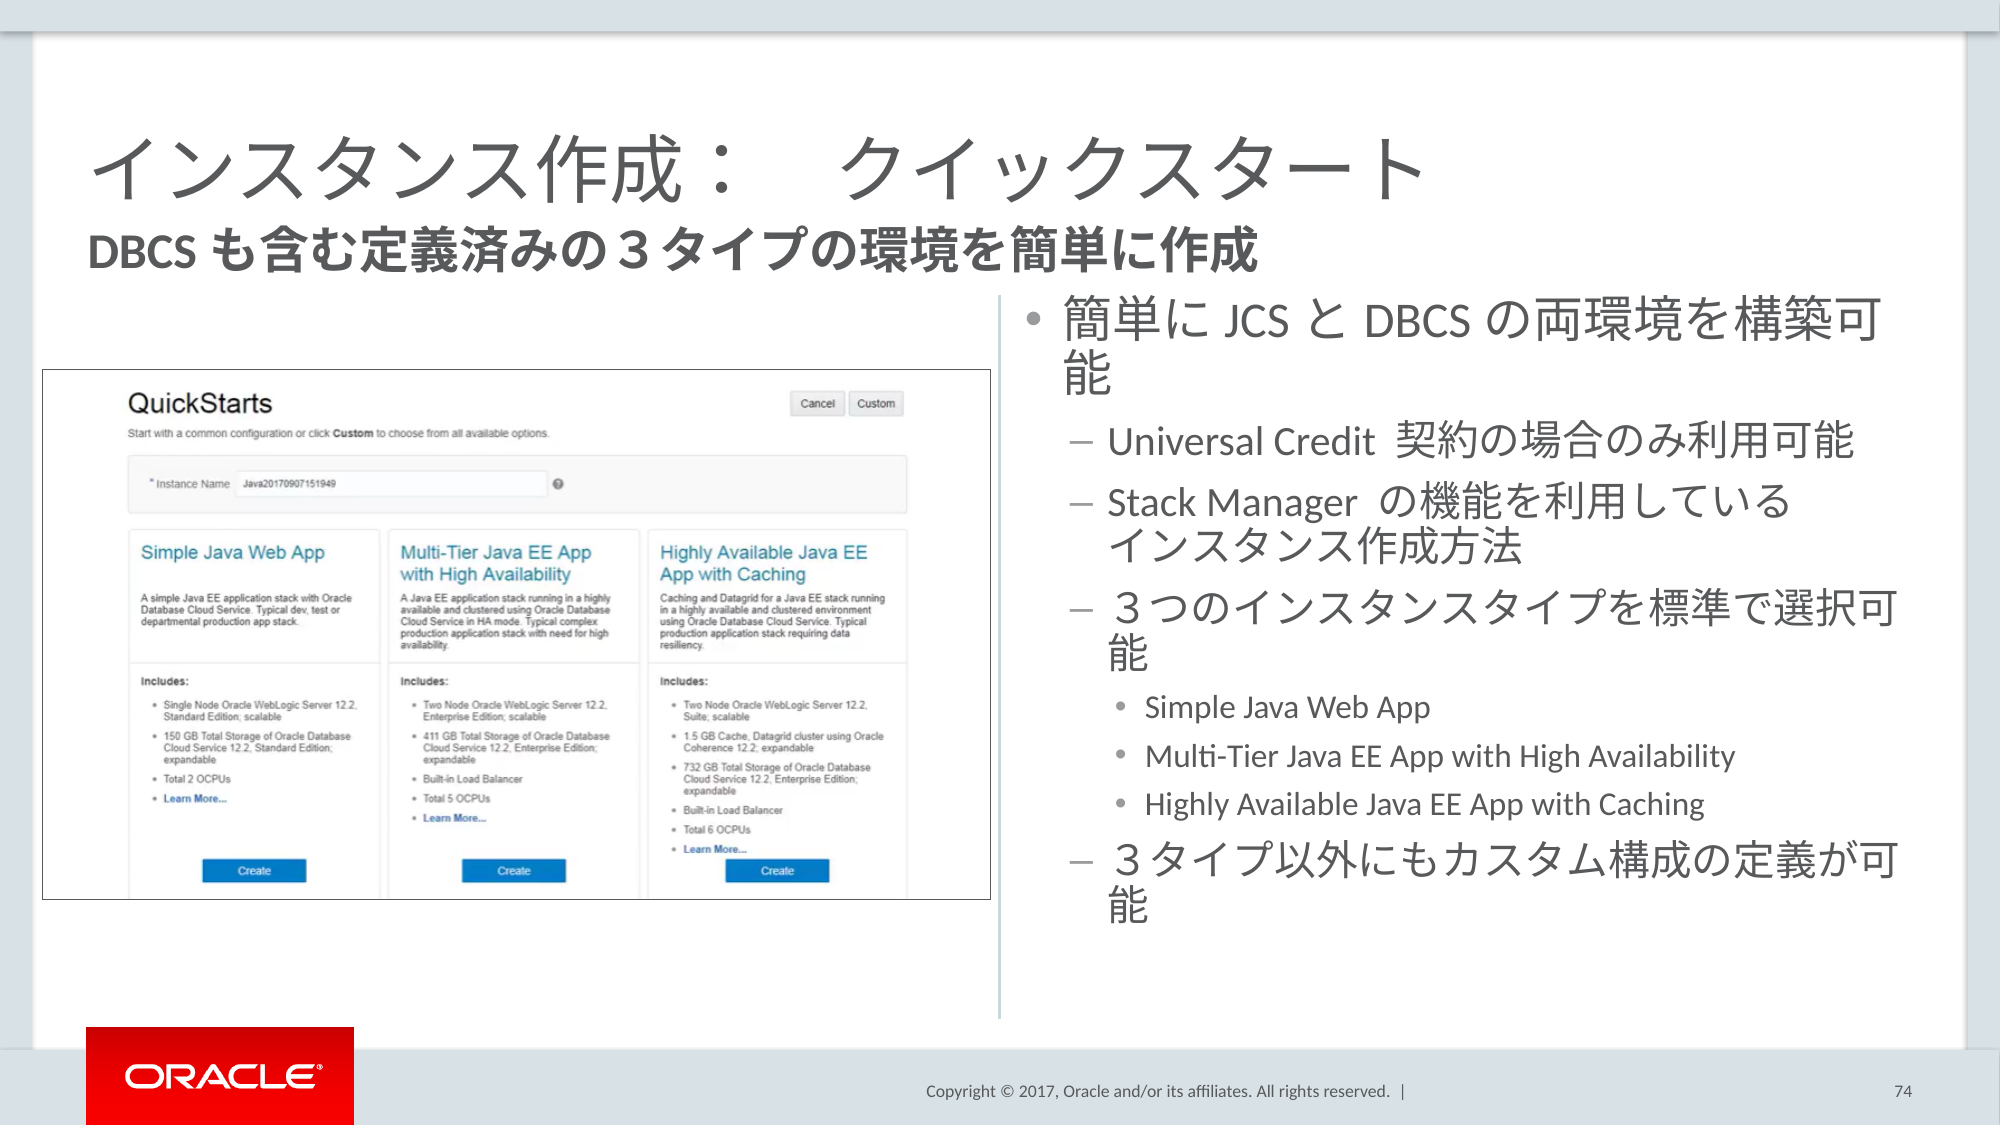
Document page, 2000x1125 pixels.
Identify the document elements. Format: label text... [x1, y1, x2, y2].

picture [42, 369, 992, 901]
list DBCSも含む定義済みの３タイプの環境を簡単に作成 [87, 225, 1913, 282]
slide_number 74 [1849, 1075, 1913, 1106]
title インスタンス作成： クイックスタート [87, 66, 1913, 213]
picture [86, 1027, 354, 1125]
list 簡単にJCSとDBCSの両環境を構築可能 Universal Credit 契約の場合のみ利用可能 Stack Manager の機能を利用している インスタンス作成方法 ３つのインスタンスタイプを標準で選択可能 Simple Java Web App Multi-Tier Java EE App with High Availability Highly Available Java EE App with Caching ３タイプ以外にもカスタム構成の定義が可能 [1024, 294, 1913, 975]
